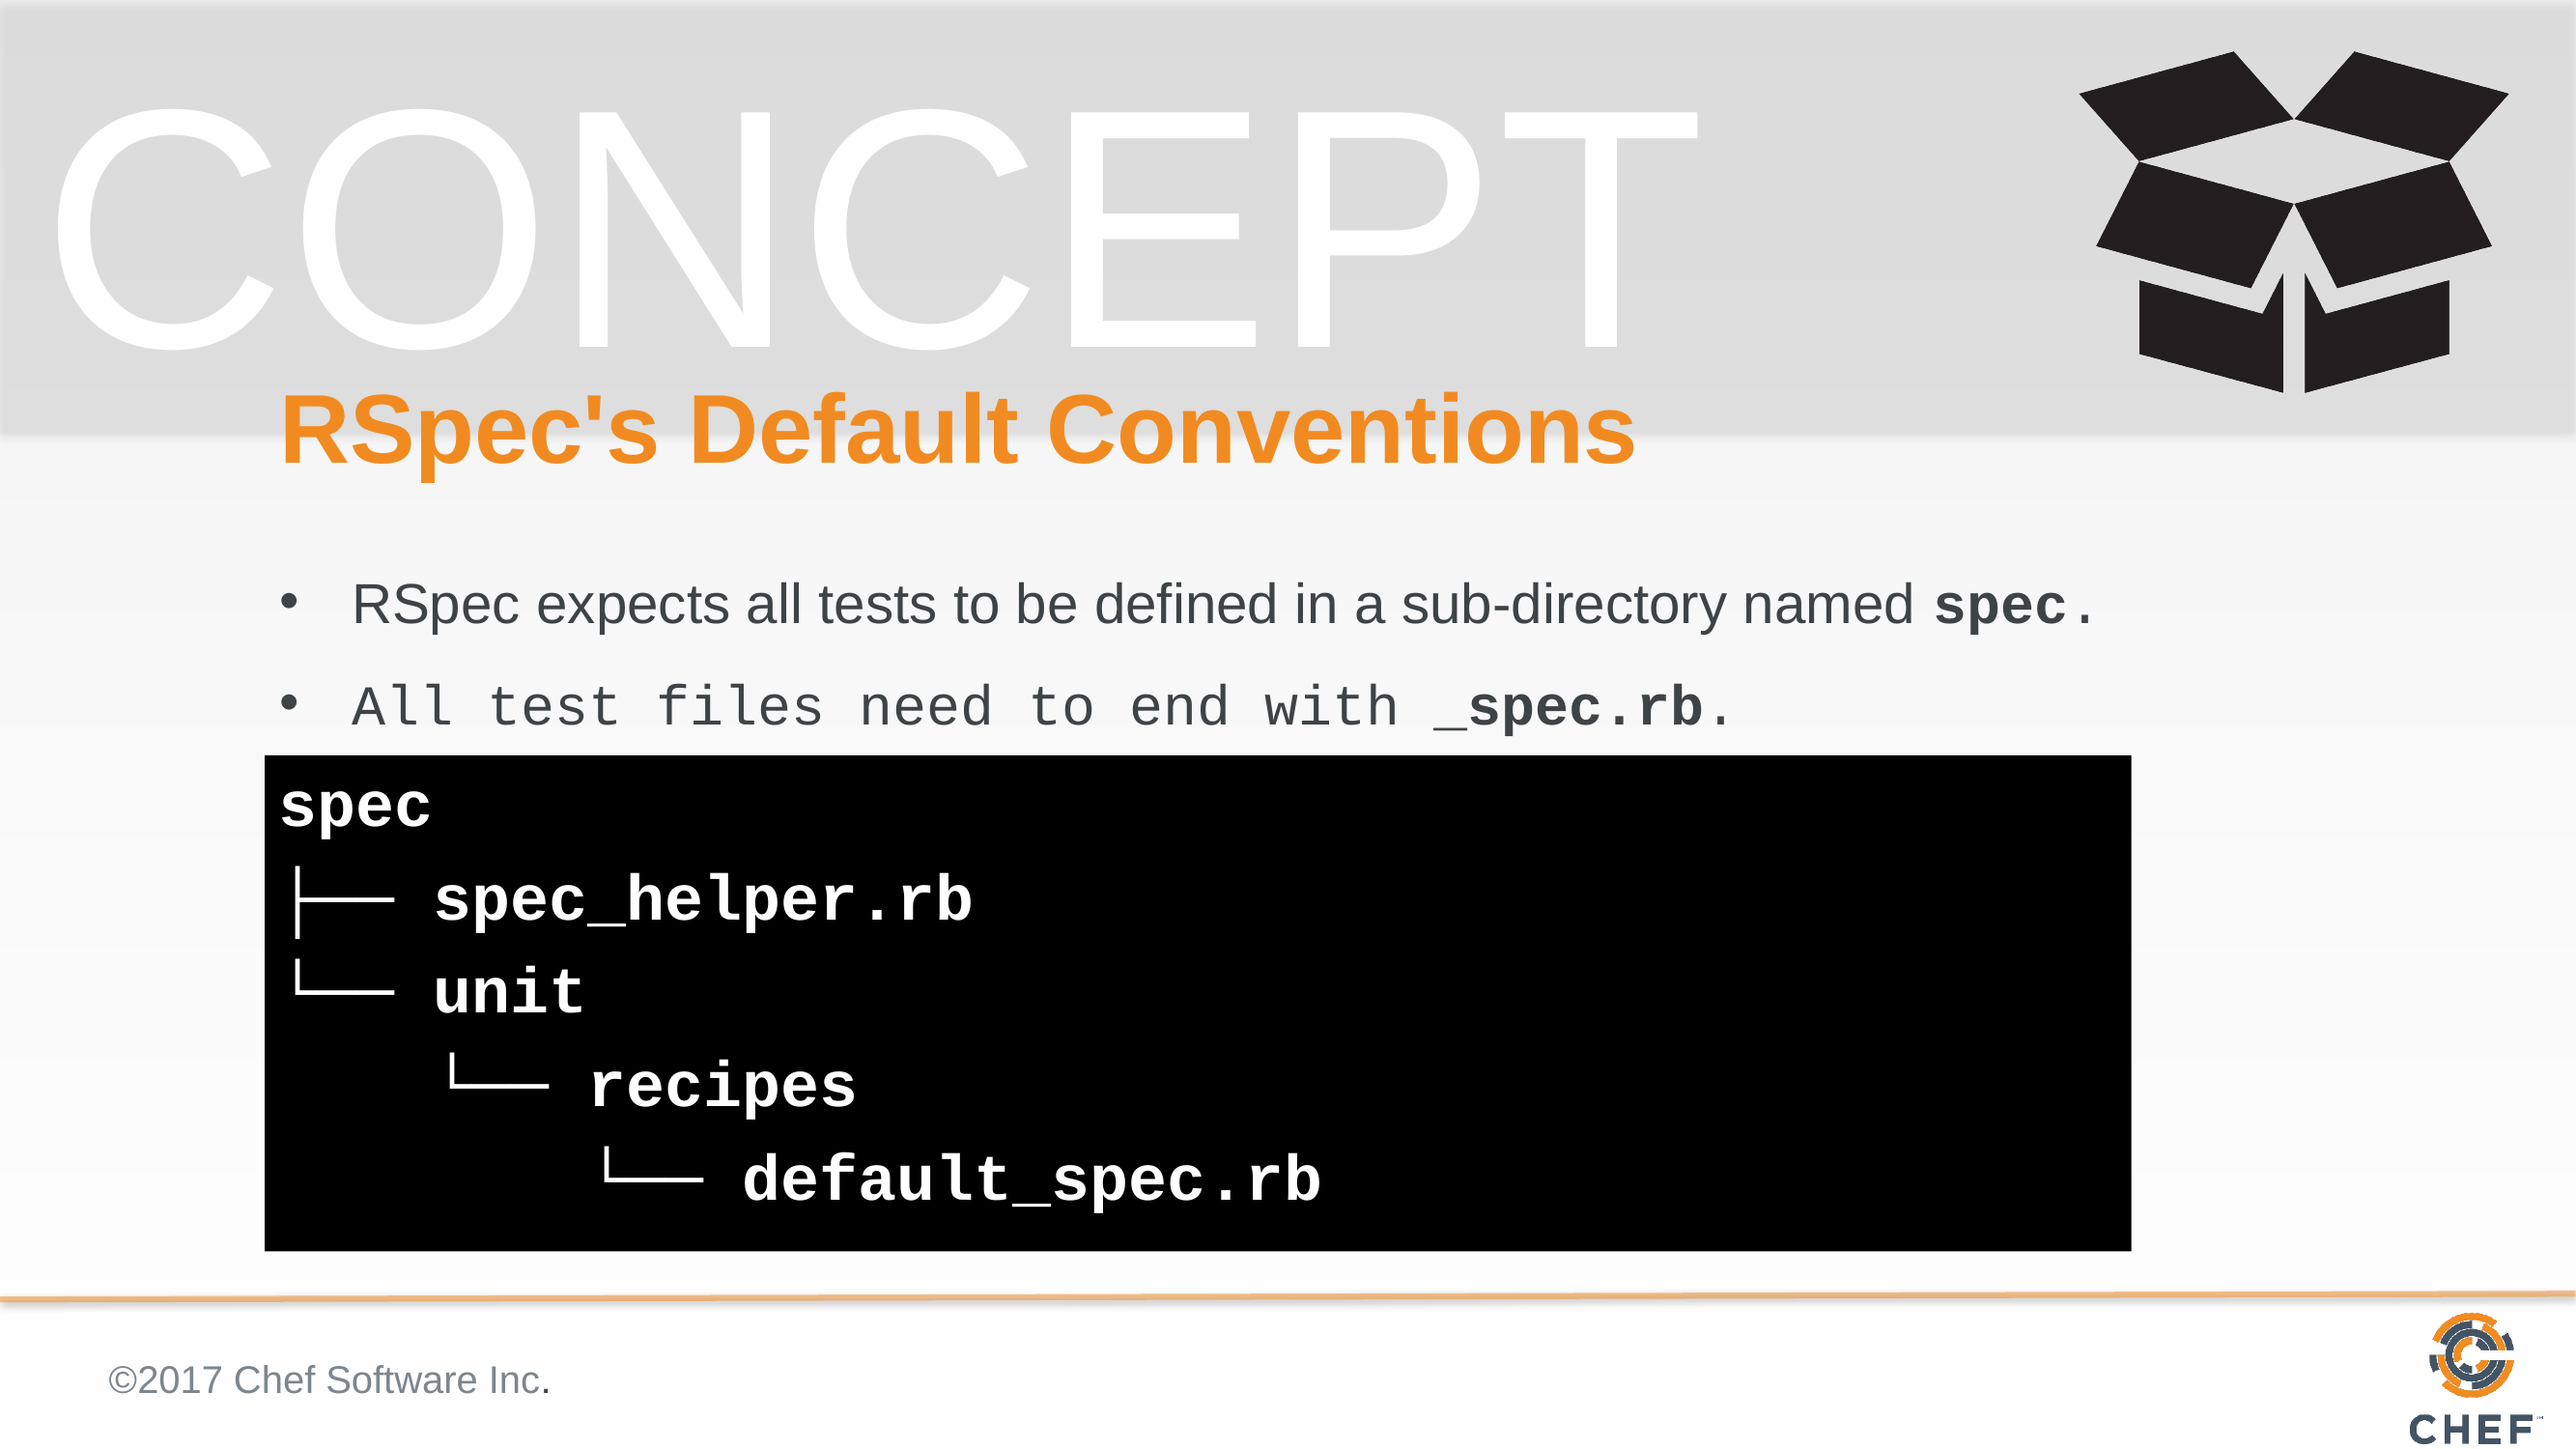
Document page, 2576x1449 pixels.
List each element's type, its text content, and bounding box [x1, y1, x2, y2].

title RSpec's Default Conventions [265, 363, 2217, 499]
picture [2399, 1297, 2551, 1449]
subtitle RSpec expects all tests to be defined in a sub-directory named spec. All test files need to end with _spec.rb. [265, 518, 2132, 734]
text_box spec ├── spec_helper.rb └── unit └── recipes └── default_spec.rb [265, 754, 2132, 1252]
picture [2079, 51, 2509, 399]
